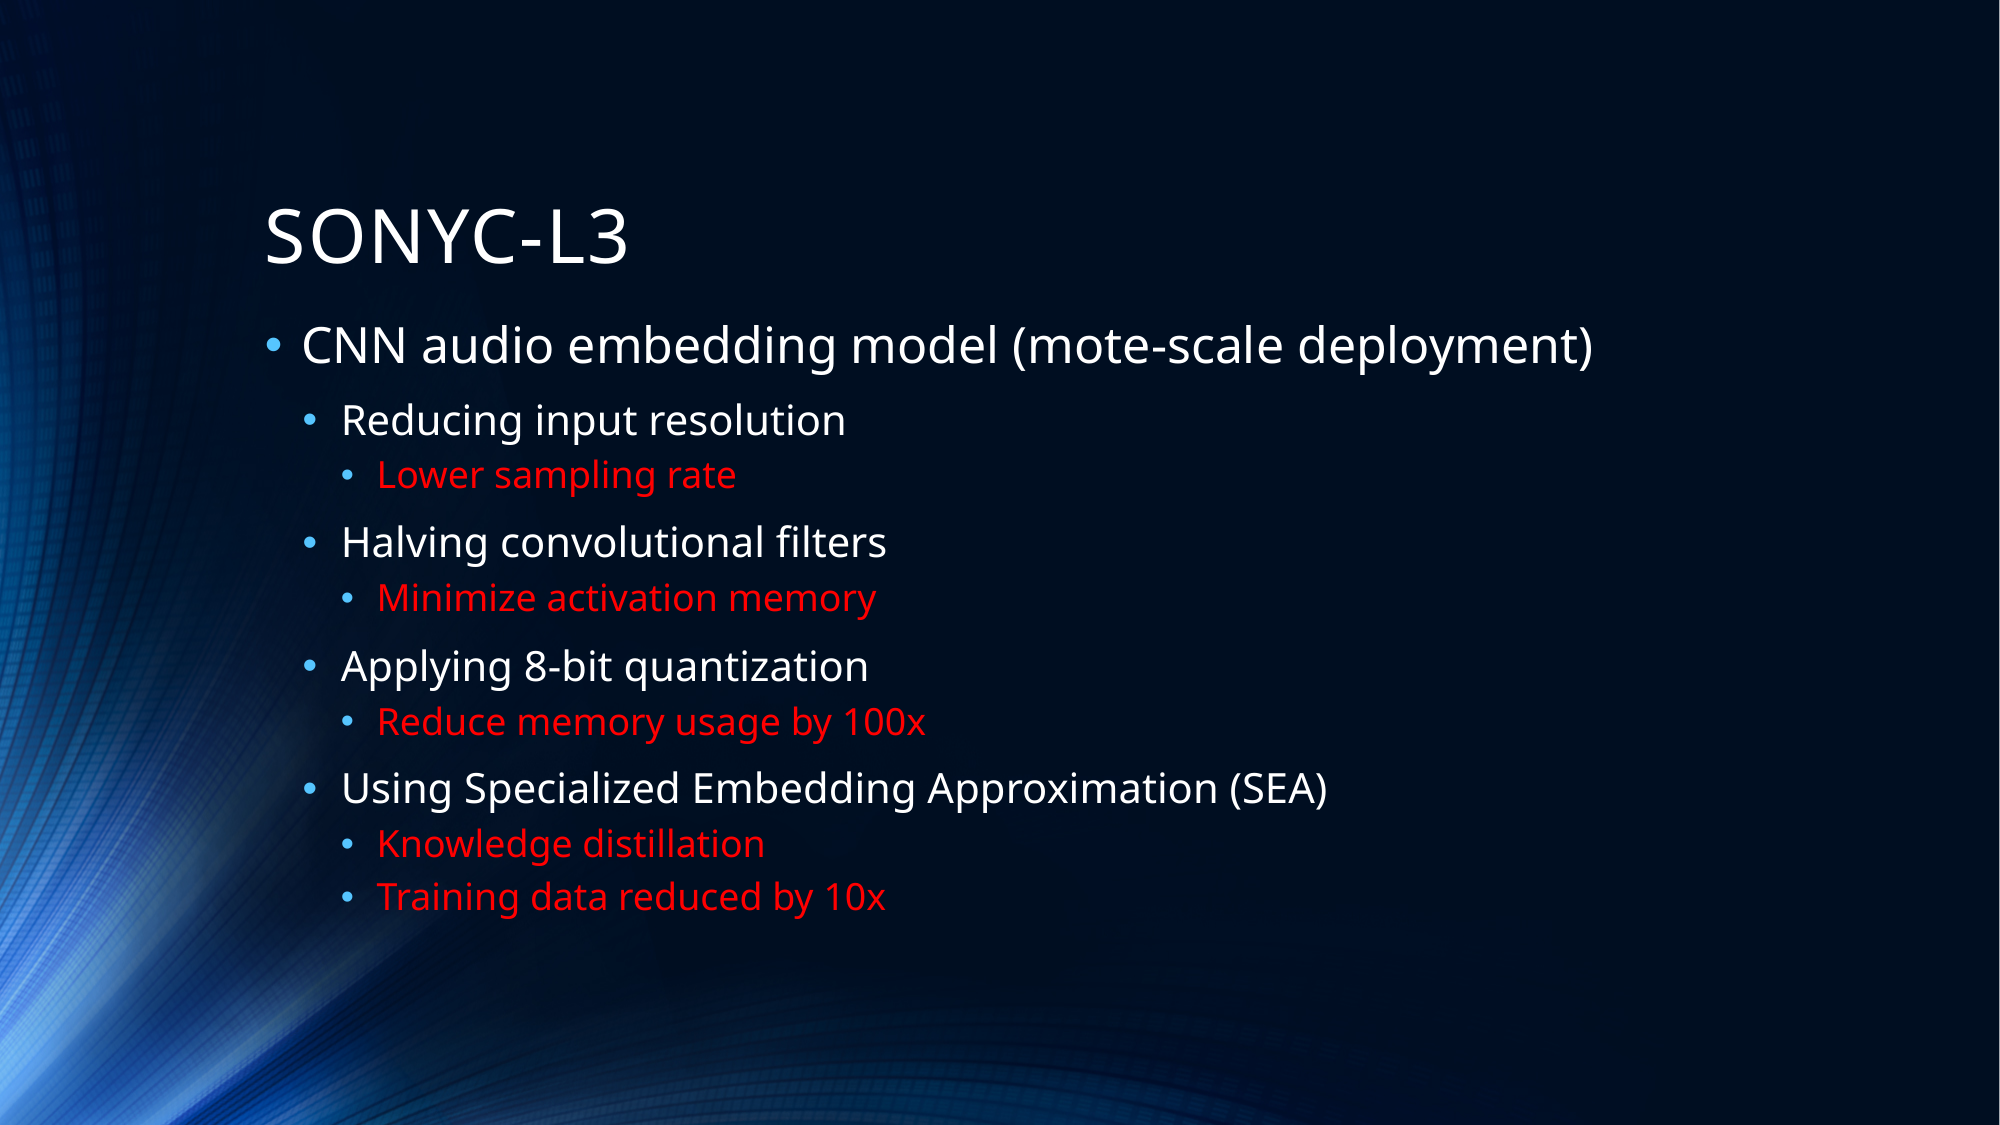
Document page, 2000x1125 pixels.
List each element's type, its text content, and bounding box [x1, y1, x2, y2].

list CNN audio embedding model (mote-scale deployment) Reducing input resolution Lower sampling rate Halving convolutional filters Minimize activation memory Applying 8-bit quantization Reduce memory usage by 100x Using Specialized Embedding Approximation (SEA) Knowledge distillation Training data reduced by 10x [249, 312, 1749, 988]
picture [0, 0, 2000, 1125]
title SONYC-L3 [249, 62, 1750, 288]
